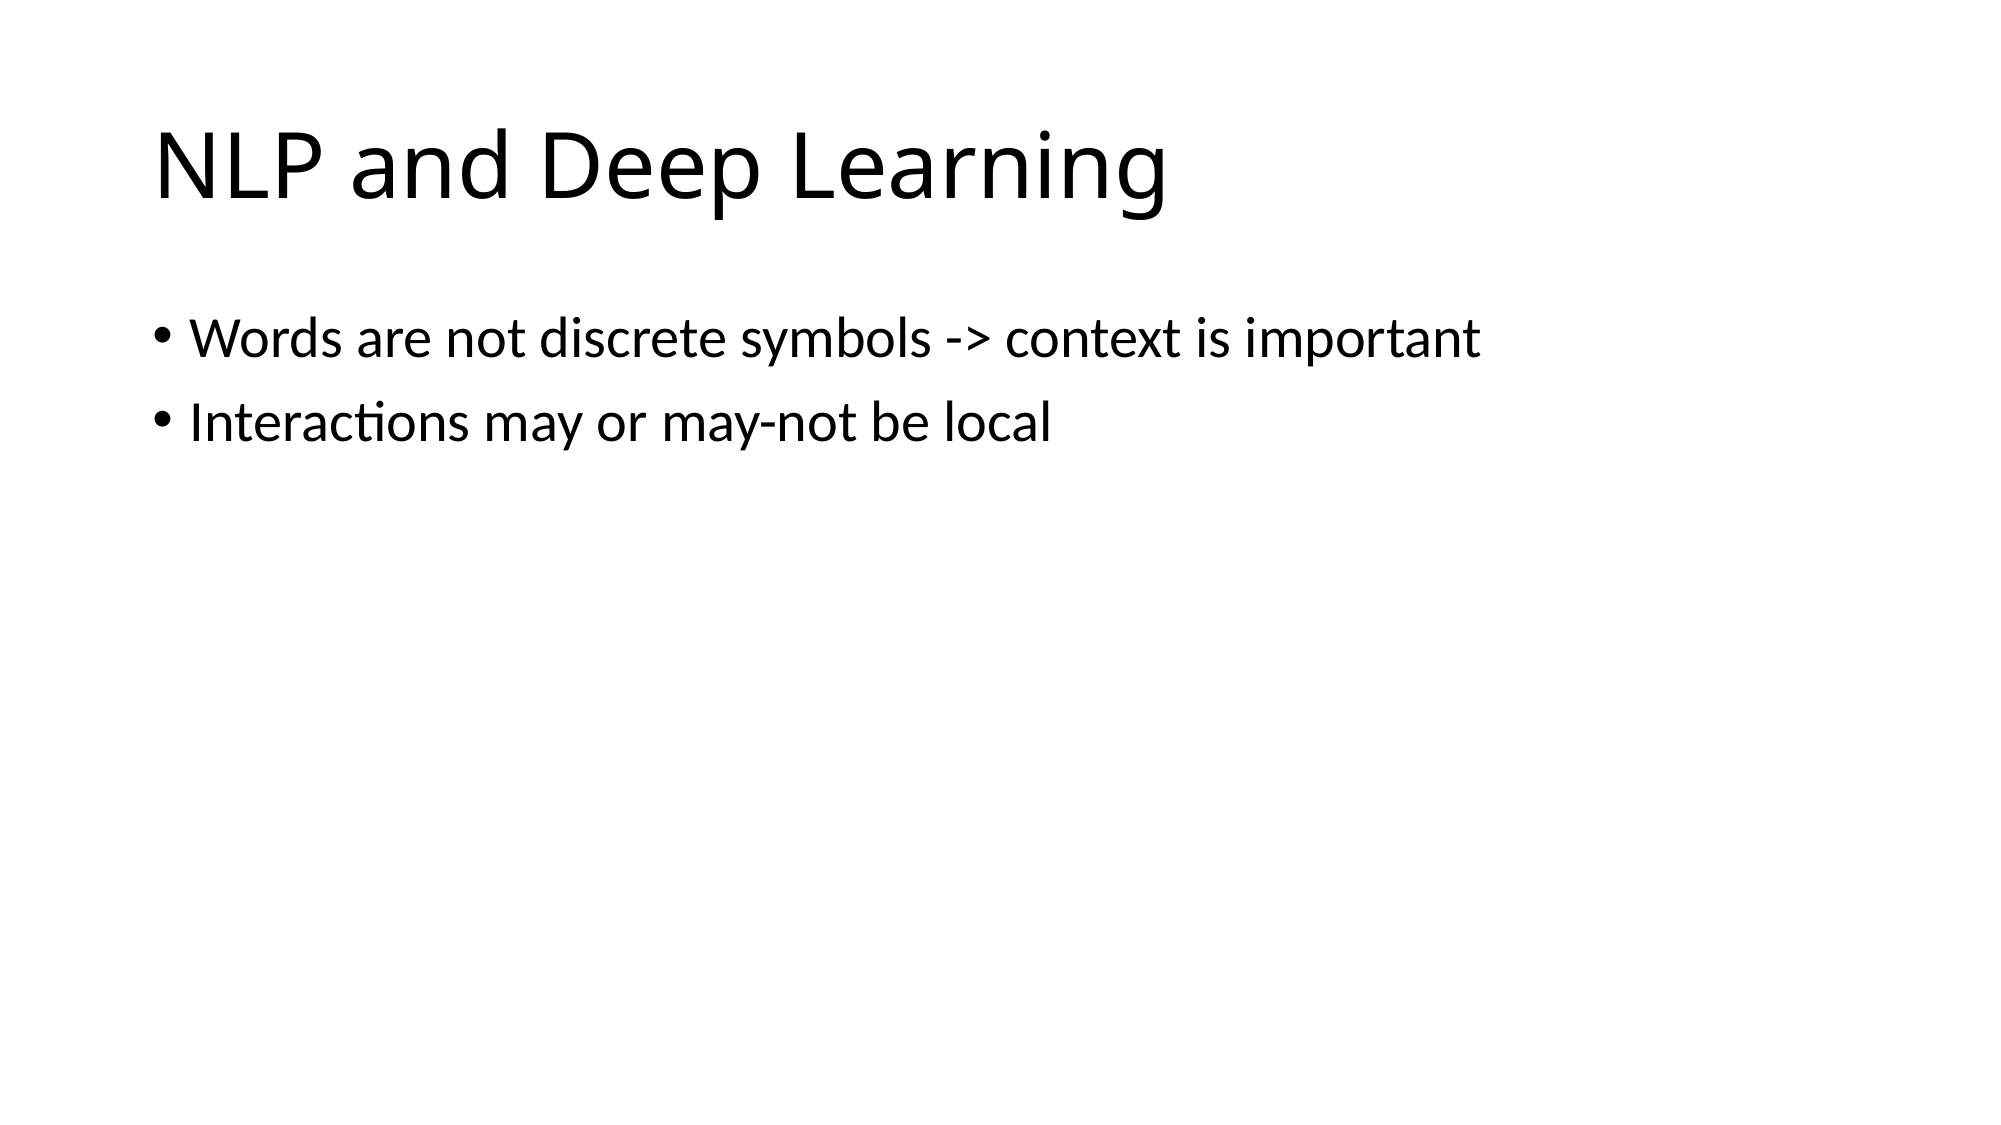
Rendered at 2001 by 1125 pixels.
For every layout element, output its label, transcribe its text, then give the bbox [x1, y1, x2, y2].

title NLP and Deep Learning [137, 59, 1863, 278]
list Words are not discrete symbols -> context is important Interactions may or may-not be local [137, 299, 1863, 1014]
